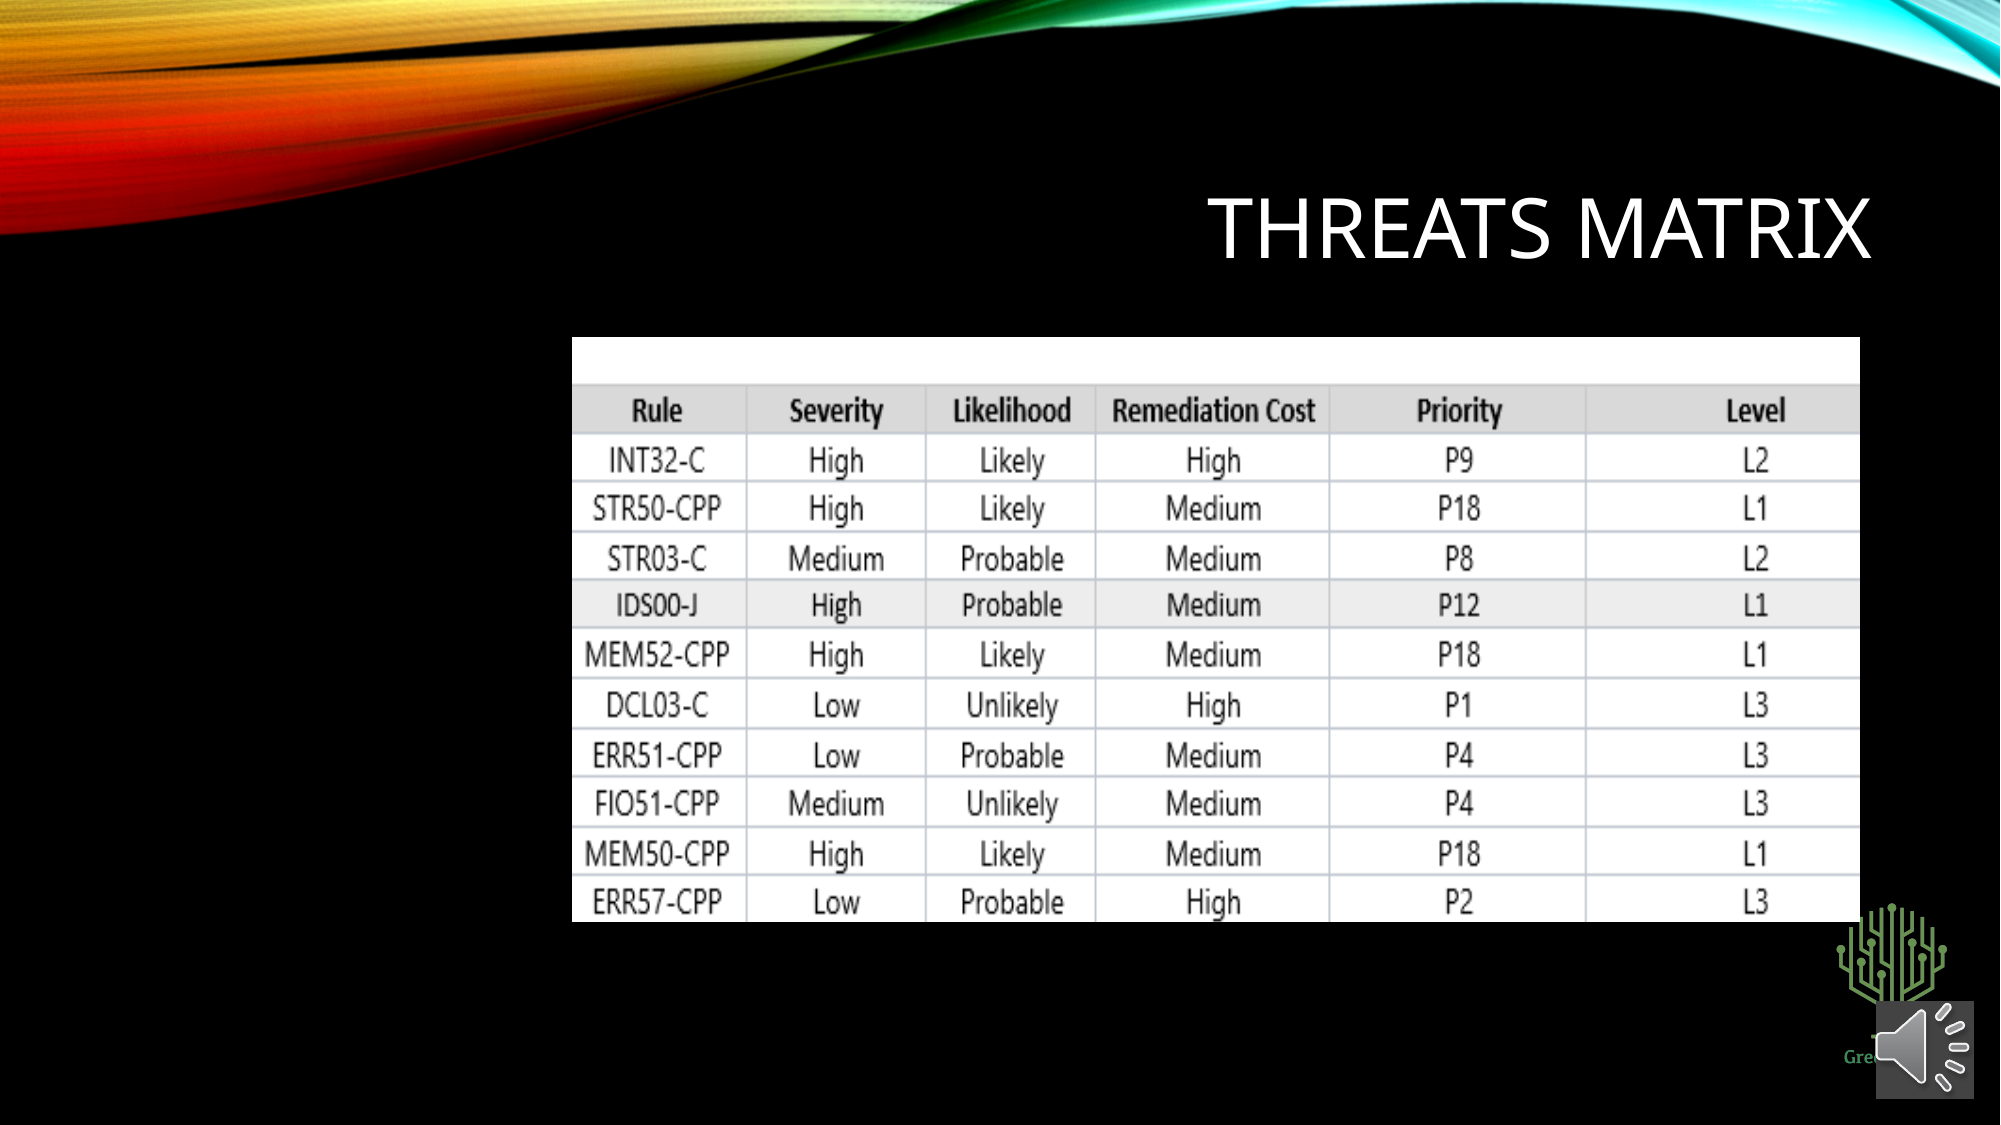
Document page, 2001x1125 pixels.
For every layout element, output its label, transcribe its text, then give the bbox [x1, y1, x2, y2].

picture [0, 0, 2000, 237]
picture [571, 337, 1976, 1101]
title THREATS MATRIX [474, 125, 1888, 338]
